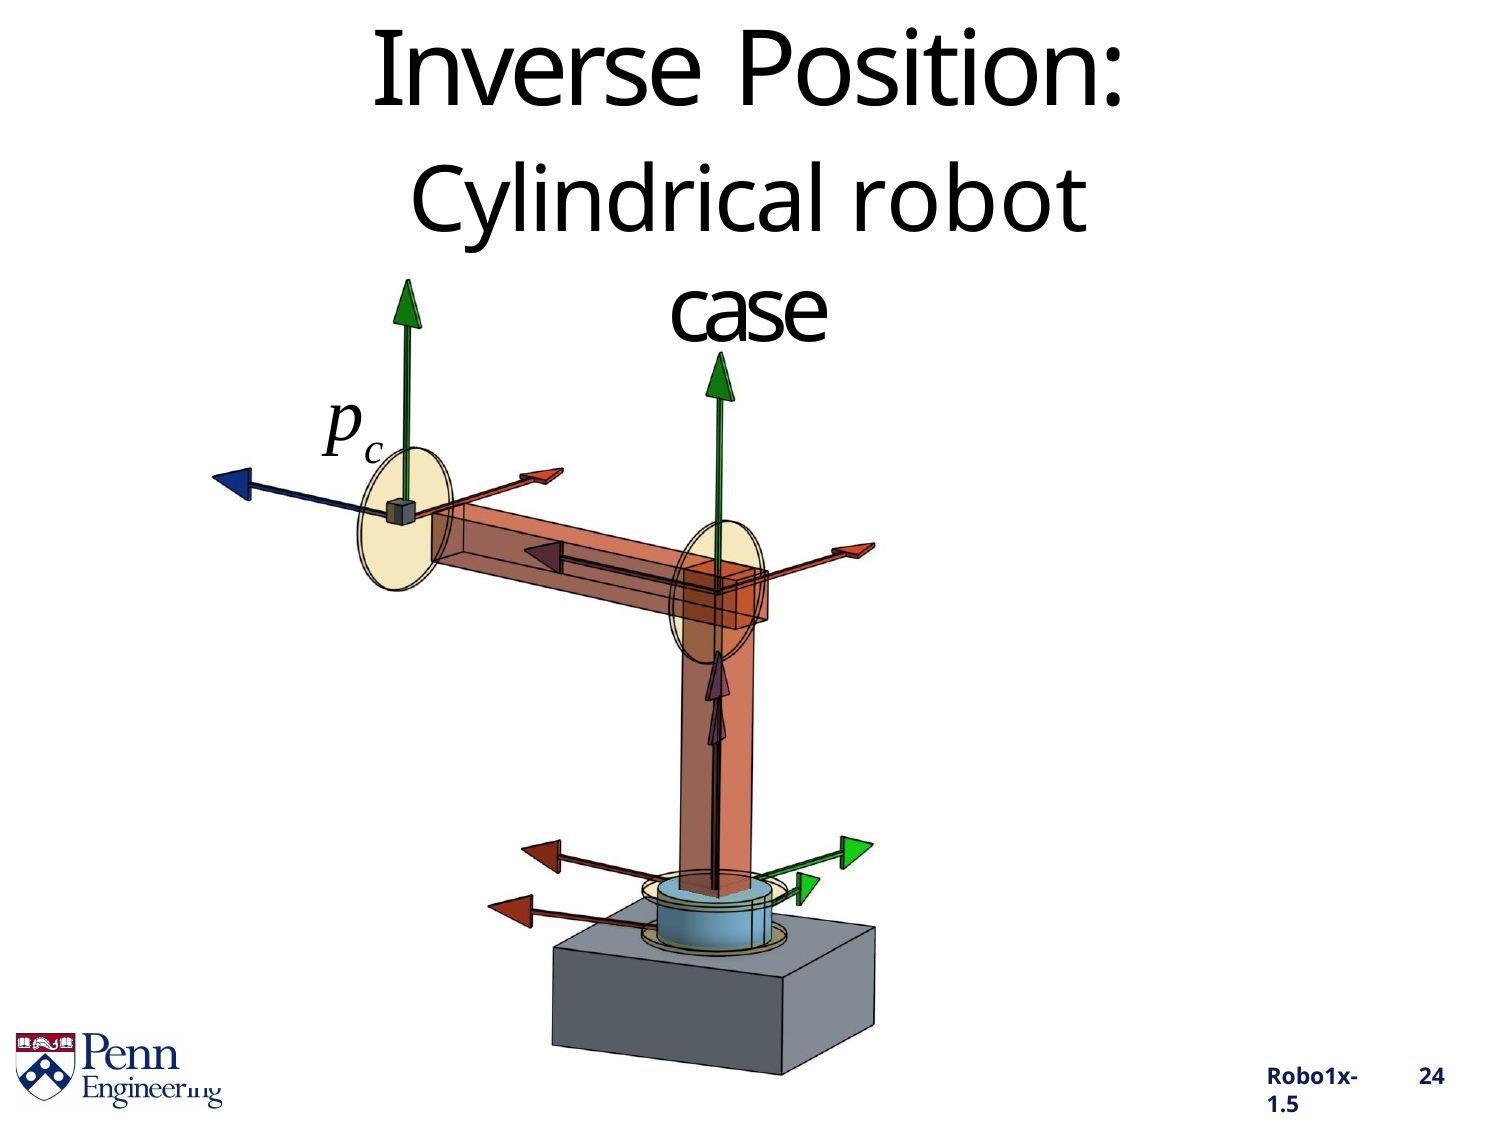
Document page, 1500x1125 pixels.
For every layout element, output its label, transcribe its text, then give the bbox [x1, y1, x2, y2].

picture [15, 1033, 223, 1110]
text_box pc [324, 365, 389, 473]
slide_number 24 [1414, 1058, 1449, 1125]
text_box Robo1x-1.5 [1264, 1058, 1390, 1117]
text_box Inverse Position: Cylindrical robot case [339, 0, 1160, 361]
text_box [186, 254, 915, 1088]
